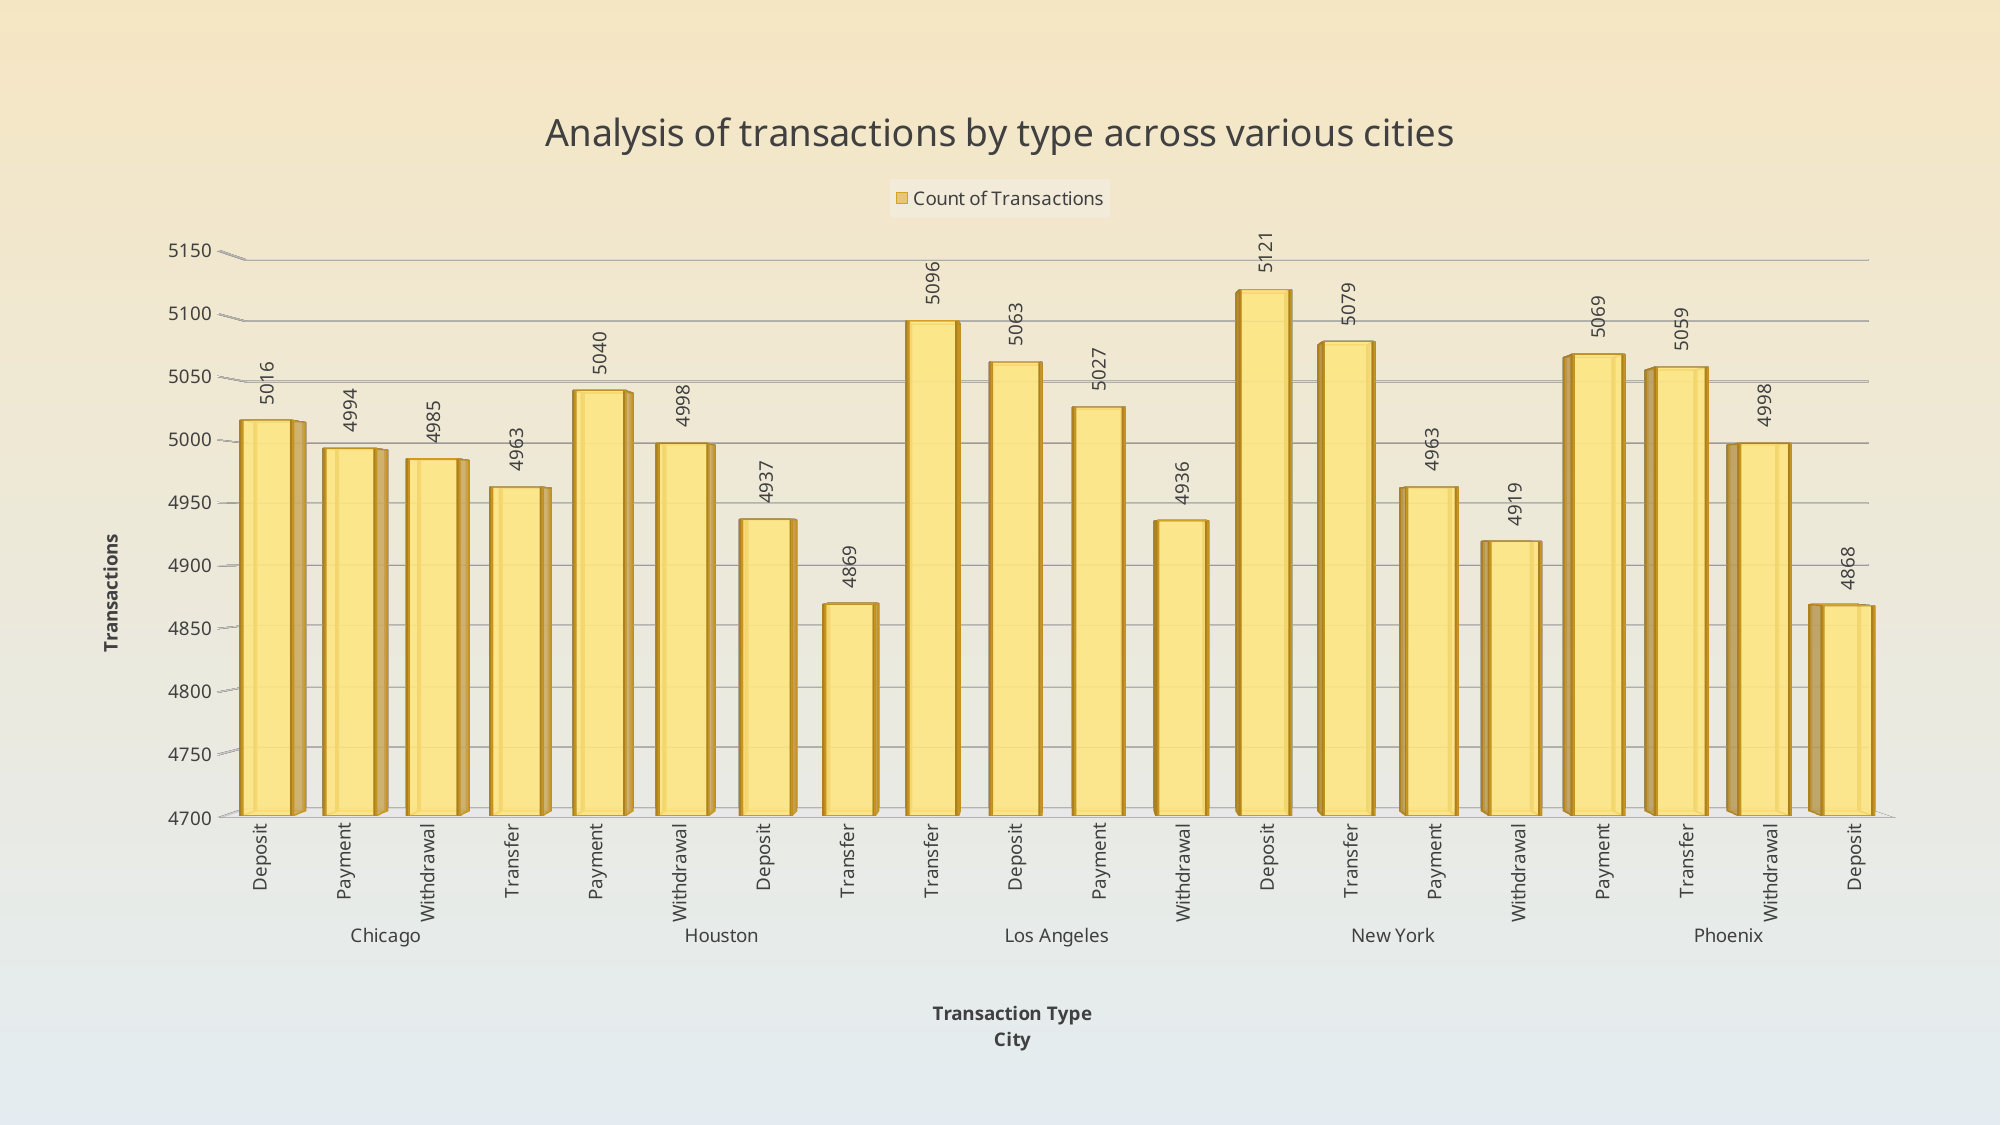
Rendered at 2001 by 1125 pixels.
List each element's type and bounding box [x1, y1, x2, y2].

chart [64, 66, 1935, 1059]
